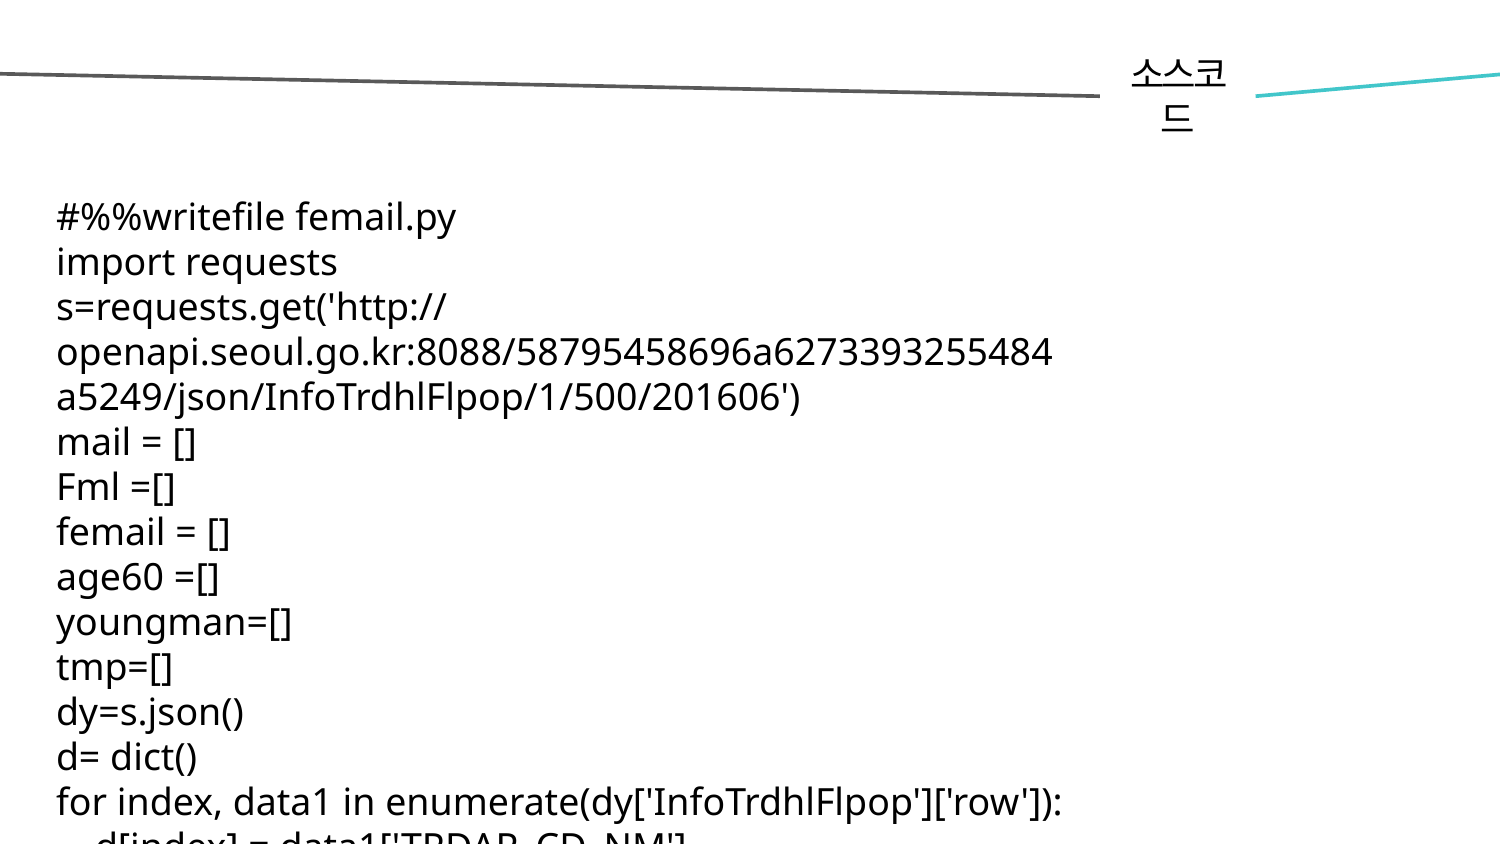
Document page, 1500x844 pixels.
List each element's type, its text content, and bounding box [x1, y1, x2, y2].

text_box #%%writefile femail.py import requests s=requests.get('http://openapi.seoul.go.kr:8088/58795458696a6273393255484a5249/json/InfoTrdhlFlpop/1/500/201606') mail = [] Fml =[] femail = [] age60 =[] youngman=[] tmp=[] dy=s.json() d= dict() for index, data1 in enumerate(dy['InfoTrdhlFlpop']['row']): d[index] = data1['TRDAR_CD_NM'] femail.append(data1['FML_FLPOP_CO']) mail.append(data1['ML_FLPOP_CO']) tmp.append(data1['ML_FLPOP_CO']-data1['FML_FLPOP_CO']) age60.append(data1['AGRDE_60_ABOVE_FLPOP_CO']) youngman.append(data1['AGRDE_10_FLPOP_CO']) index, data1['ML_FLPOP_CO'],data1['FML_FLPOP_CO'] import matplotlib.pyplot as plt plt.plot(femail,'ro') plt.show() [41, 185, 1081, 844]
text_box 소스코드 [1099, 43, 1256, 149]
